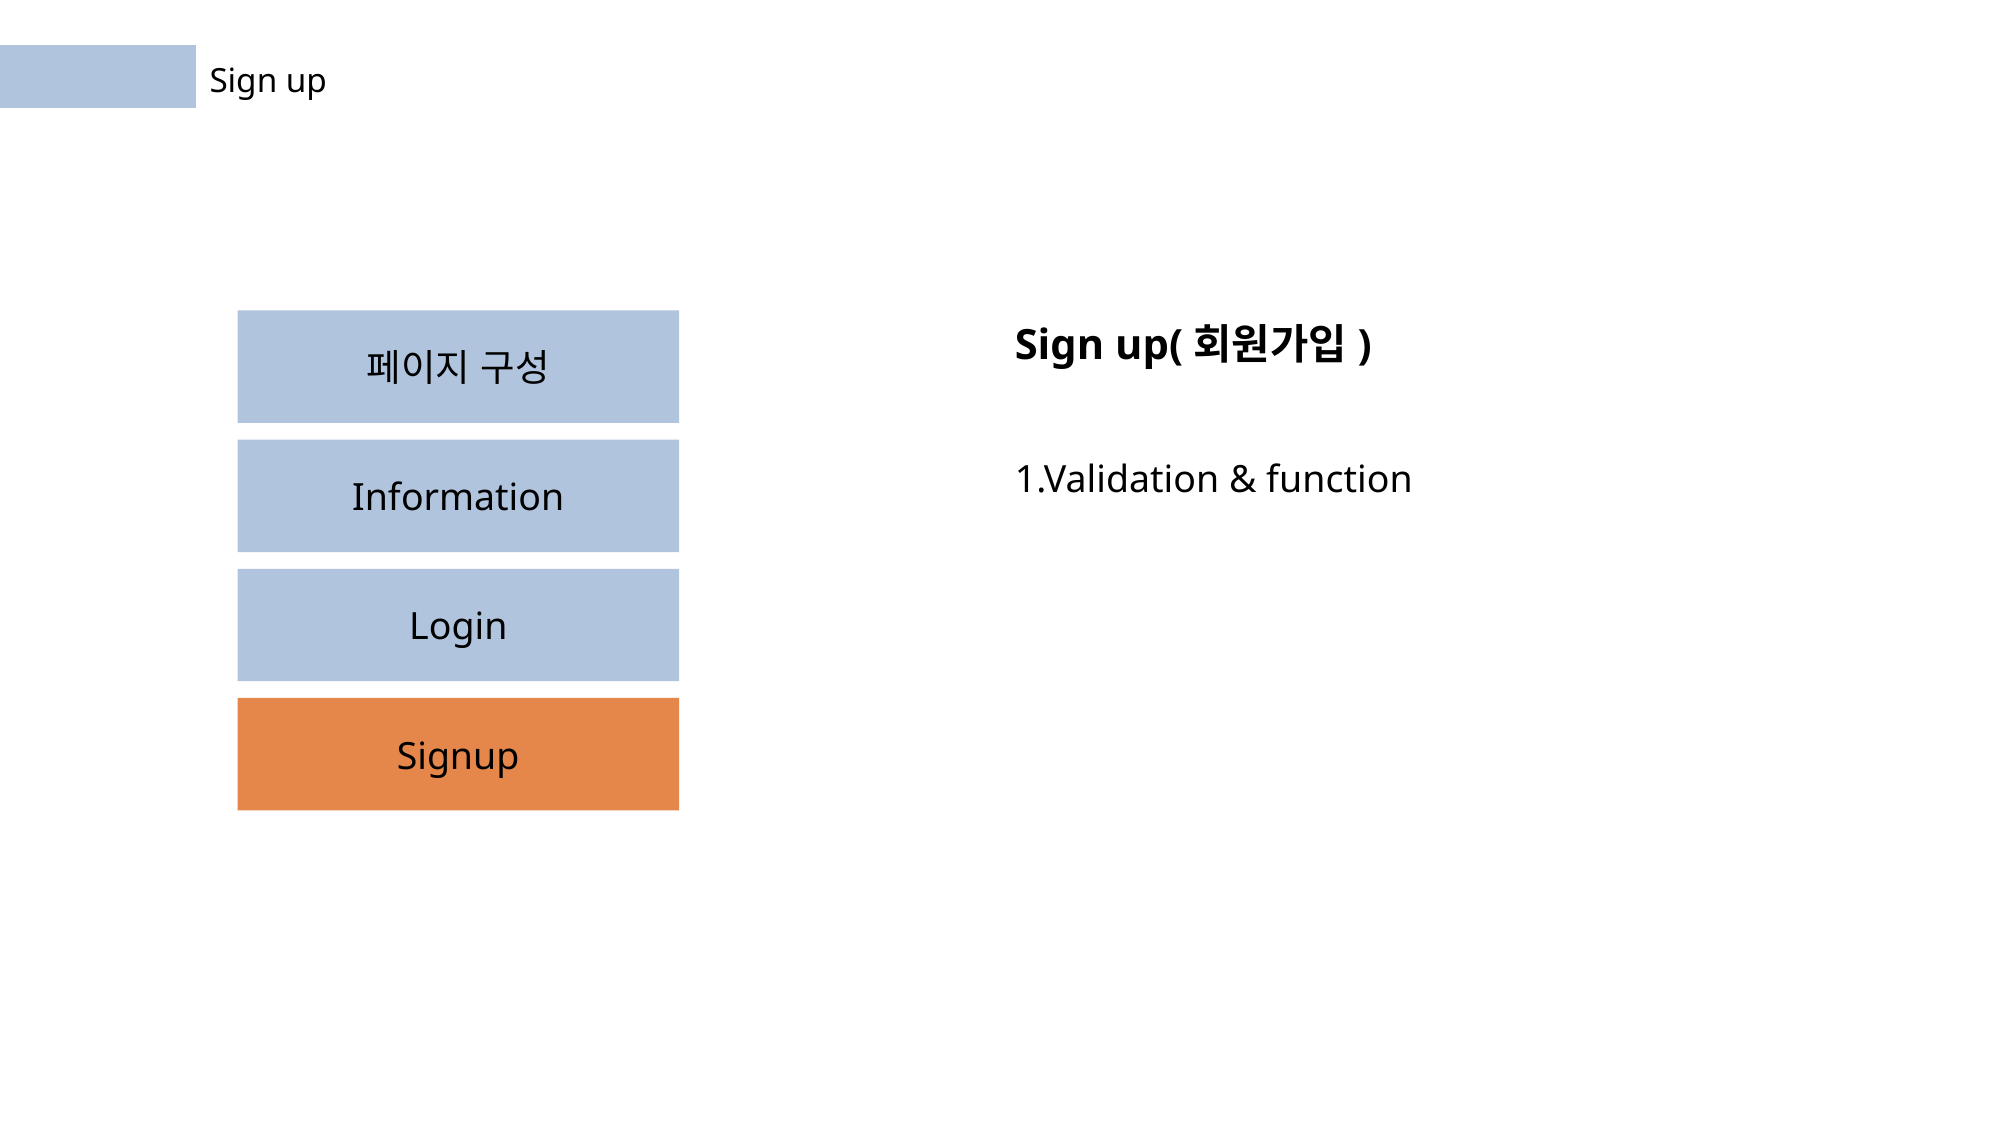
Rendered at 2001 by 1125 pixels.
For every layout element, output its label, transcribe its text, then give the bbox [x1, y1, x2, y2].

text_box 페이지 구성 [236, 309, 680, 424]
text_box Login [236, 568, 680, 682]
text_box Sign up [194, 51, 822, 107]
text_box Signup [236, 697, 680, 811]
text_box Information [236, 439, 680, 553]
text_box [0, 45, 196, 108]
text_box Sign up(회원가입) [1000, 310, 1387, 376]
text_box 1.Validation & function [999, 447, 1778, 508]
